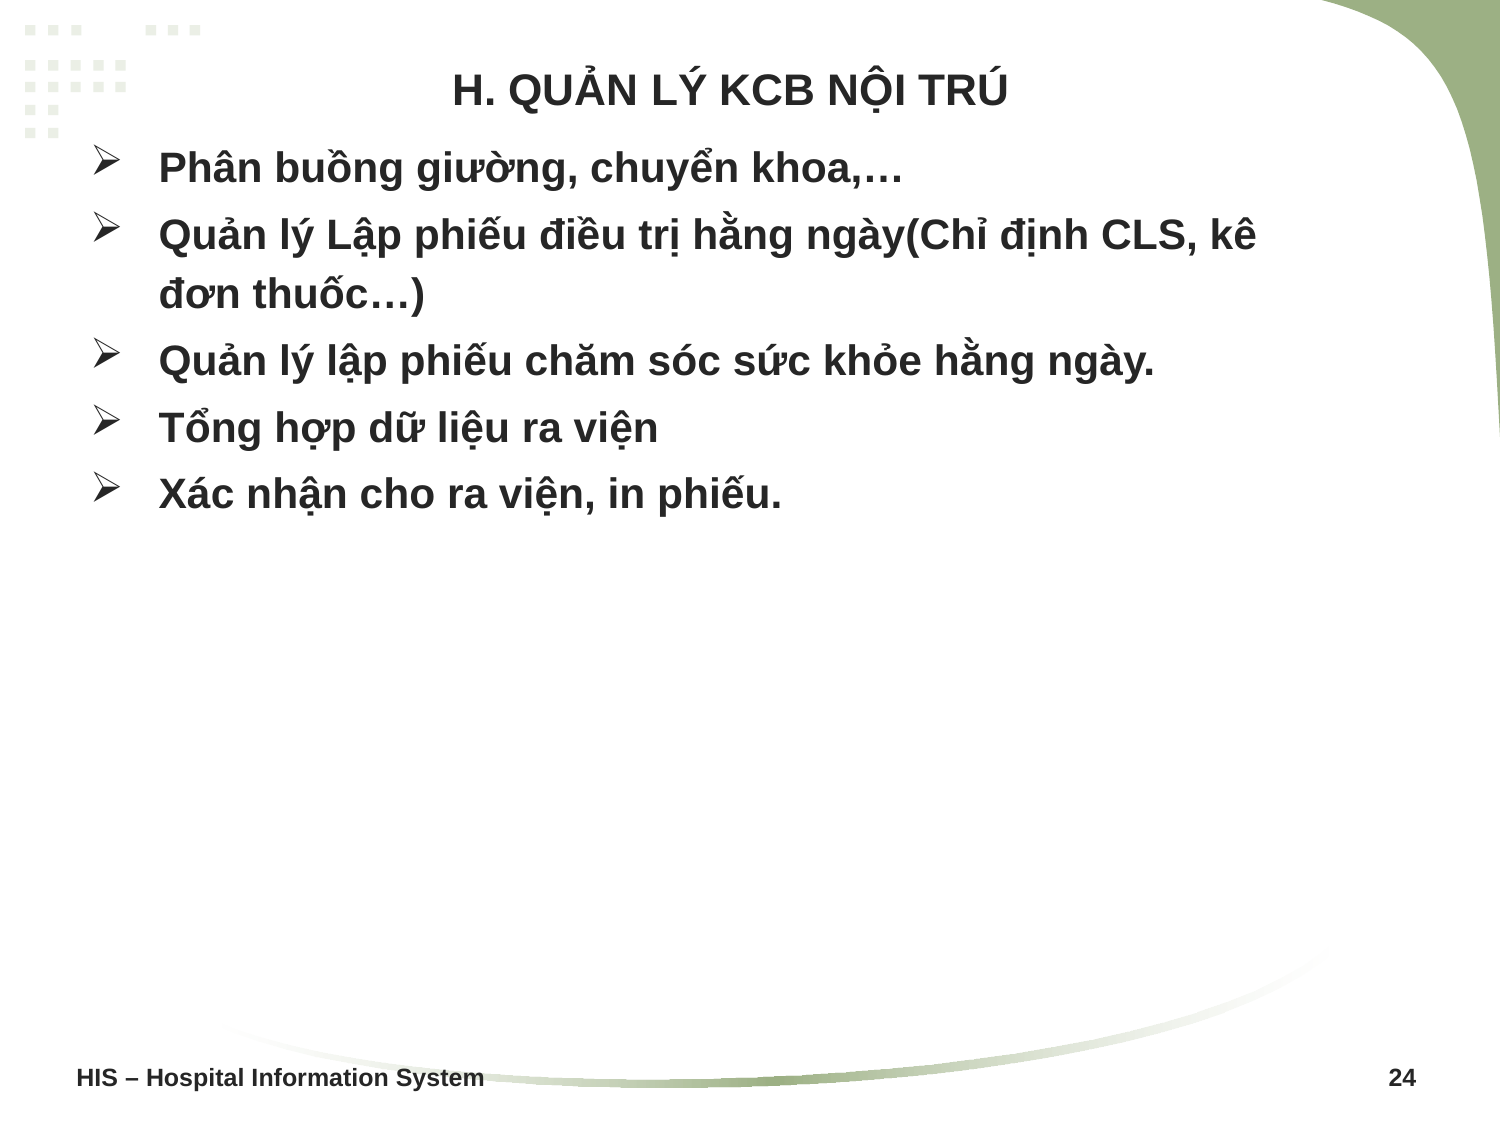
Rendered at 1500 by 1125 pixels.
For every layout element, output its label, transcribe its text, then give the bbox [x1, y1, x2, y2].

footer HIS – Hospital Information System 24 [37, 1050, 1463, 1103]
title H. QUẢN LÝ KCB NỘI TRÚ [75, 37, 1388, 175]
text_box Phân buồng giường, chuyển khoa,… Quản lý Lập phiếu điều trị hằng ngày(Chỉ định CLS, kê đơn thuốc…) Quản lý lập phiếu chăm sóc sức khỏe hằng ngày. Tổng hợp dữ liệu ra viện Xác nhận cho ra viện, in phiếu. [74, 125, 1350, 525]
